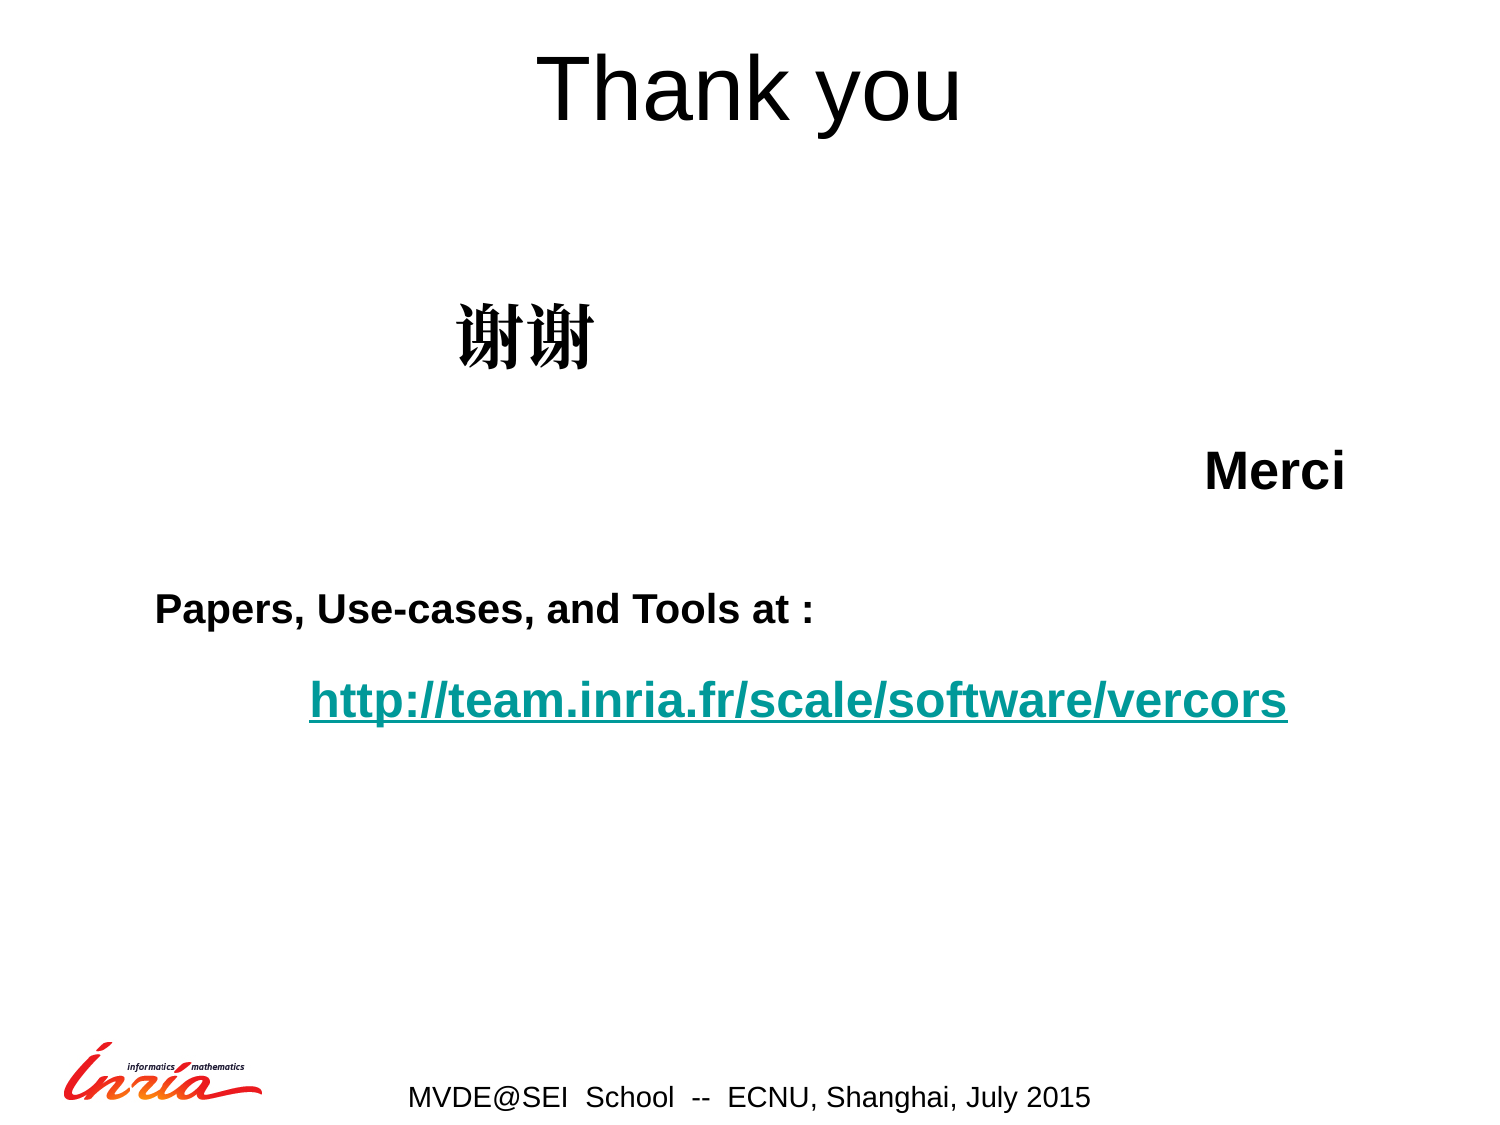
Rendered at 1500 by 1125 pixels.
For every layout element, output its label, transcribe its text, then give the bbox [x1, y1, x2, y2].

list 谢谢 Merci Papers, Use-cases, and Tools at : http://team.inria.fr/scale/software/vercors [139, 273, 1459, 889]
title Thank you [75, 45, 1425, 233]
footer MVDE@SEI School -- ECNU, Shanghai, July 2015 [88, 1070, 1412, 1125]
picture [53, 1031, 273, 1125]
